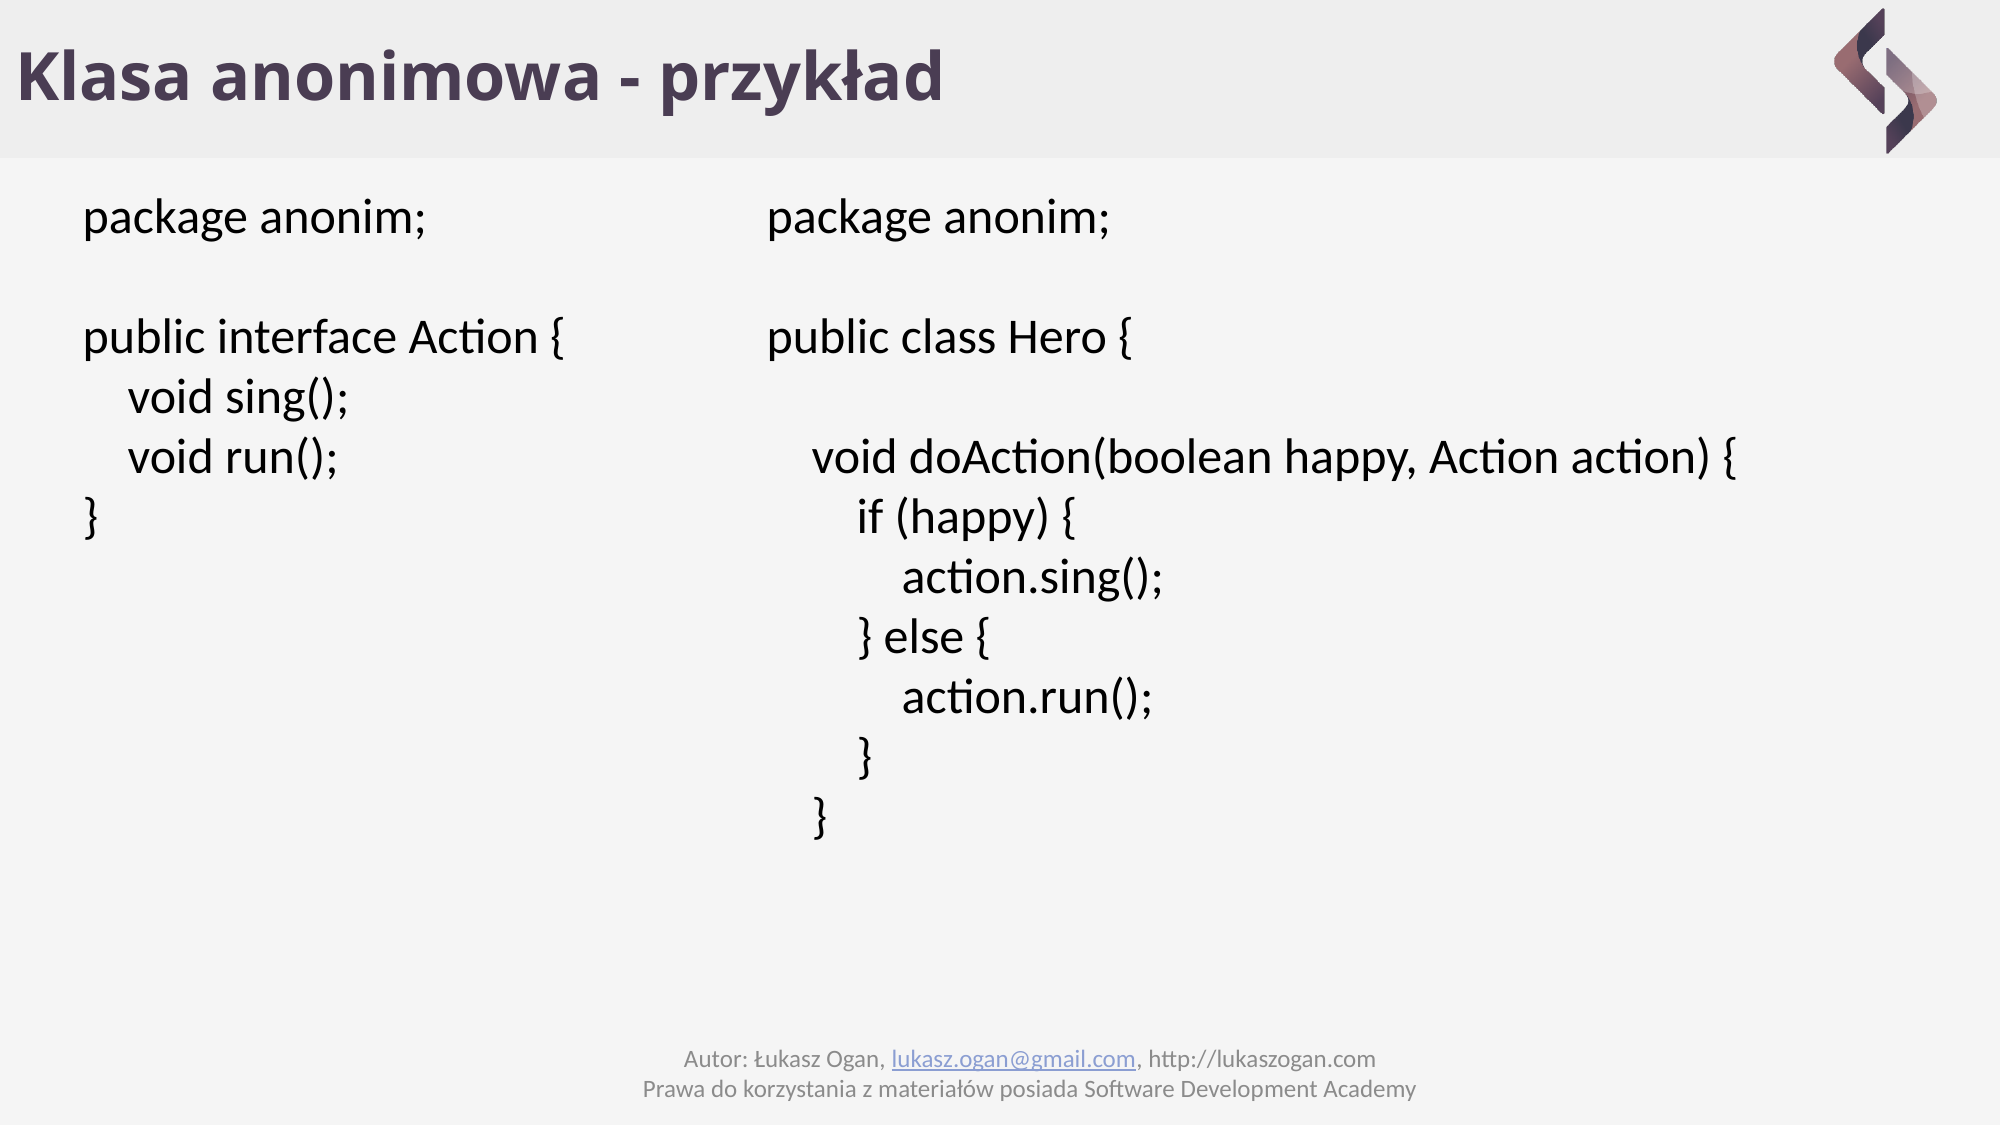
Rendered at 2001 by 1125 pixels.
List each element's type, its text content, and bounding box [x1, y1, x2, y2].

title Klasa anonimowa - przykład [0, 0, 1788, 158]
text_box package anonim; public class Hero { void doAction(boolean happy, Action action) { if (happy) { action.sing(); } else { action.run(); } } [751, 176, 1765, 881]
picture [1787, 0, 2001, 166]
text_box package anonim; public interface Action { void sing(); void run(); } [67, 176, 582, 551]
footer Autor: Łukasz Ogan, lukasz.ogan@gmail.com, http://lukaszogan.com Prawa do korzystania z materiałów posiada Software Development Academy [556, 1042, 1505, 1103]
